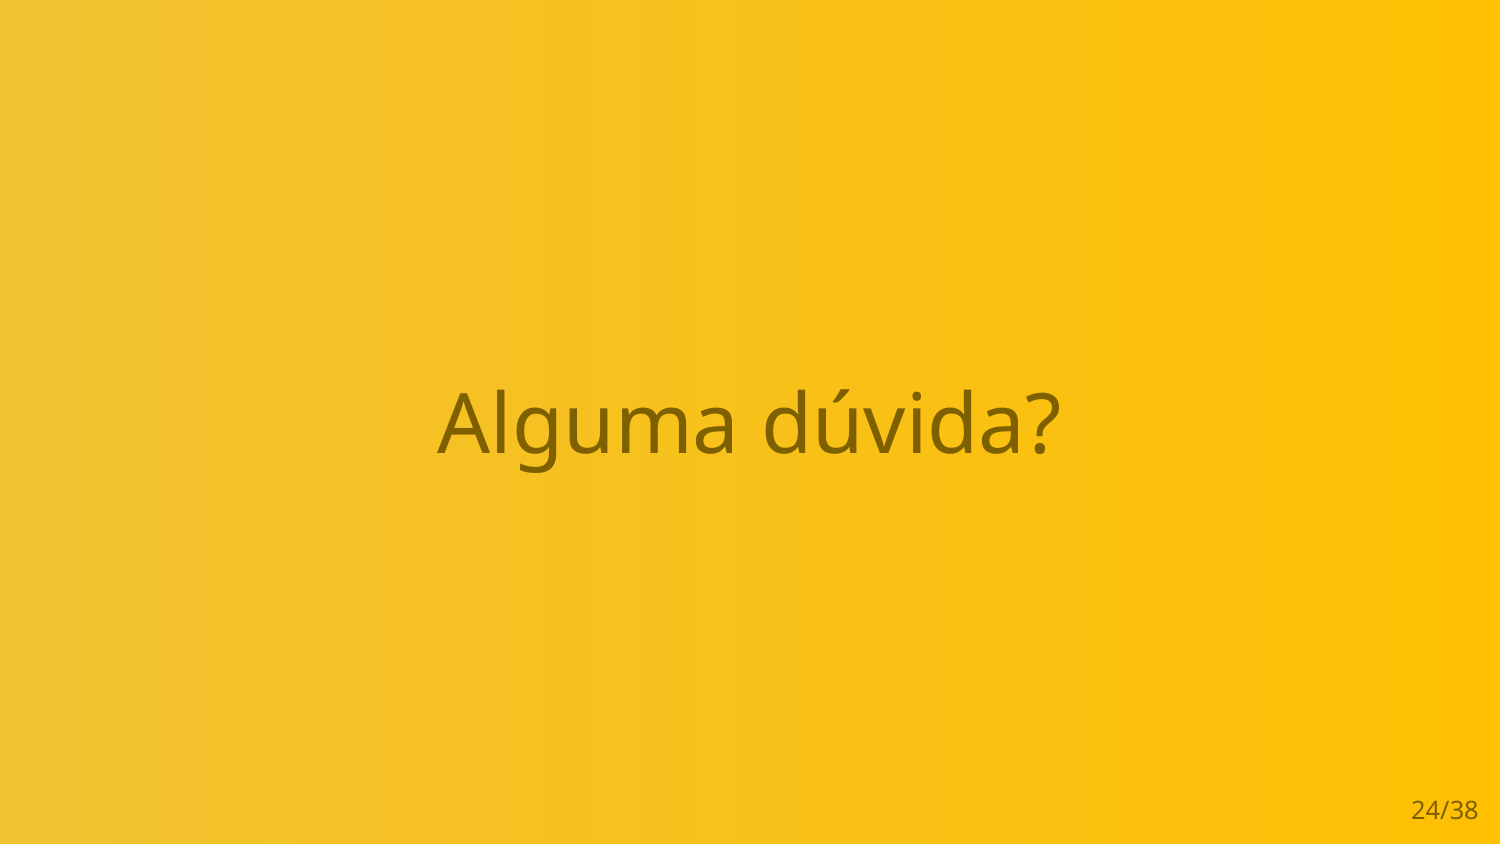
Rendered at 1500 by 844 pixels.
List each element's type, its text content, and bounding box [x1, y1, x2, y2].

slide_number ‹#›/38 [1381, 779, 1494, 844]
title Alguma dúvida? [0, 0, 1500, 842]
